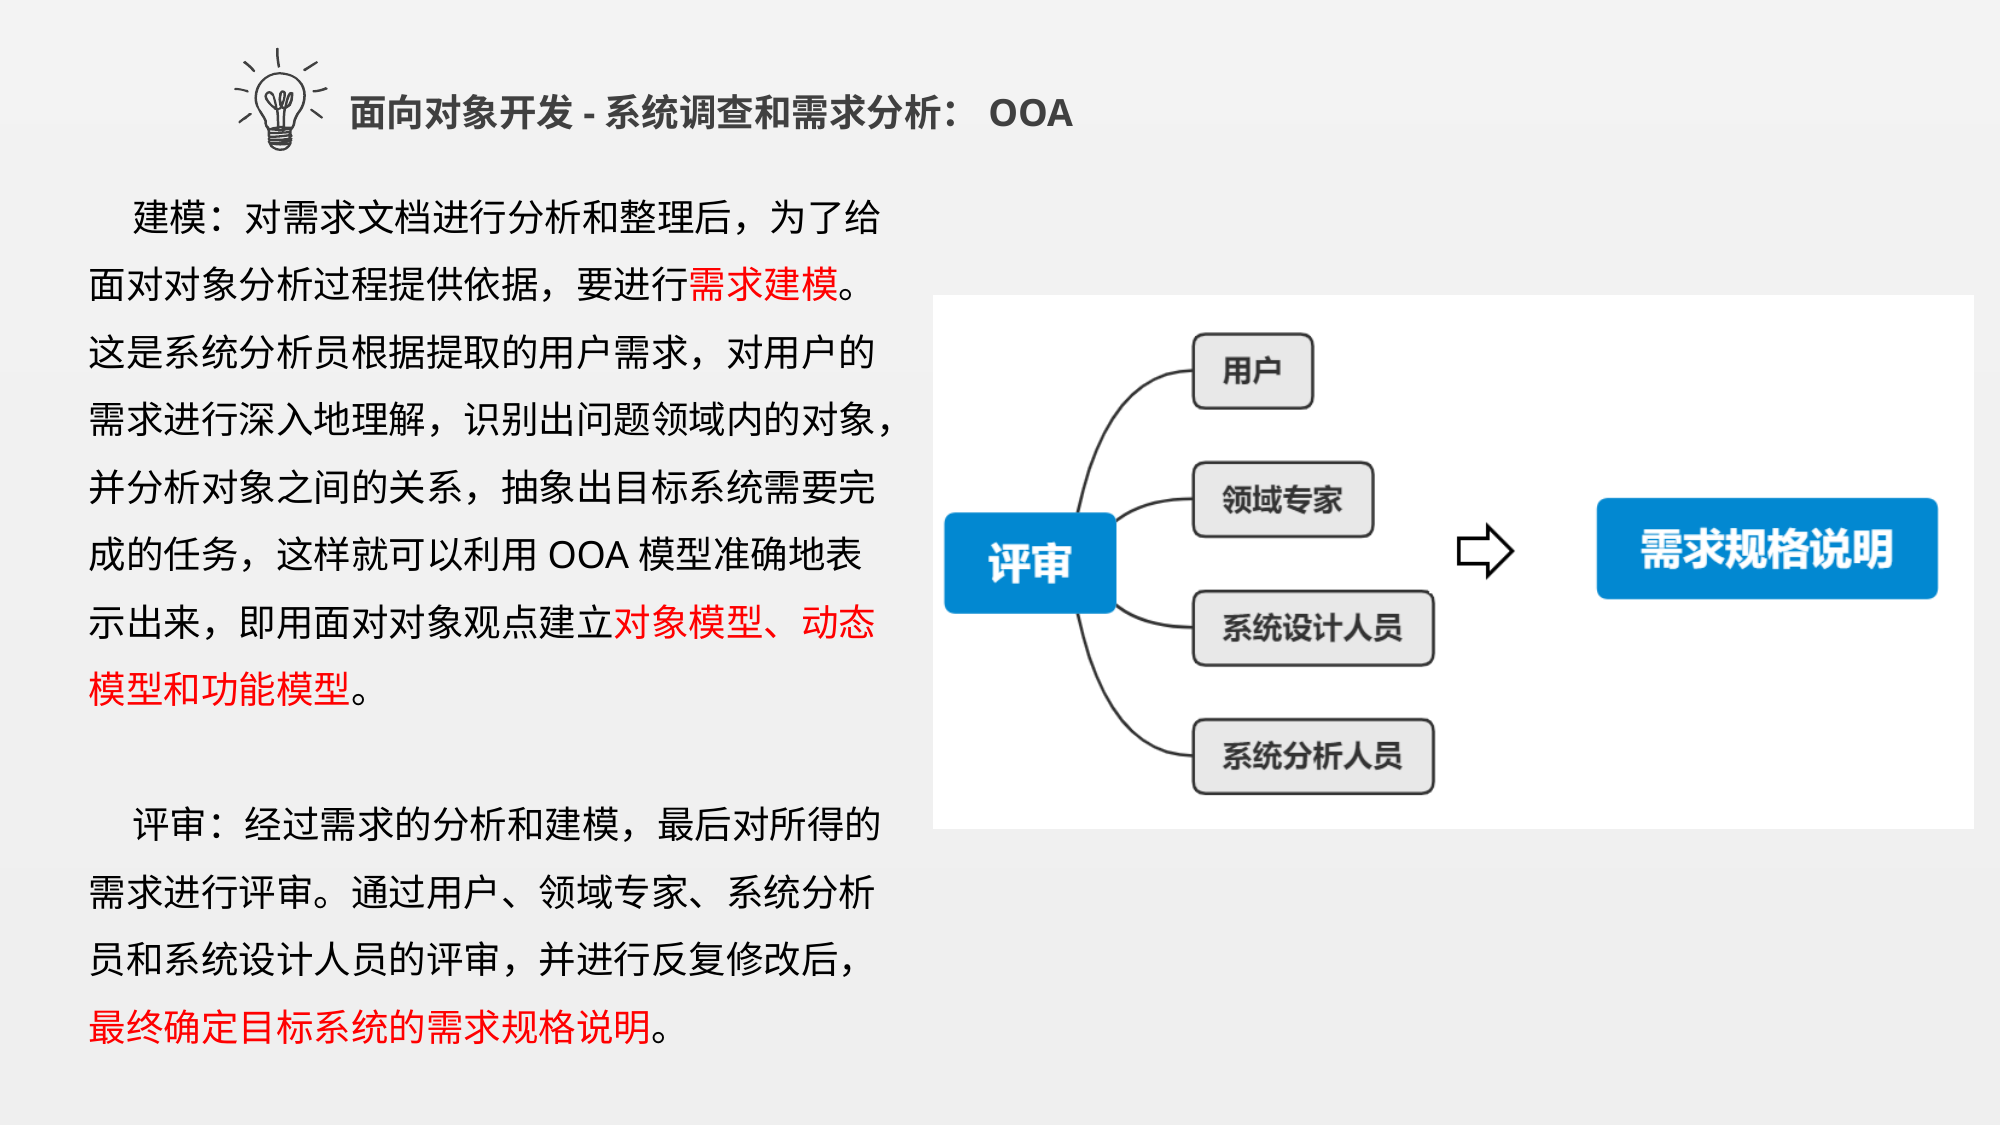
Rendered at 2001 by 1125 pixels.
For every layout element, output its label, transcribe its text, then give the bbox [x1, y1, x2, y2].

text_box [233, 47, 329, 151]
text_box 建模：对需求文档进行分析和整理后，为了给面对对象分析过程提供依据，要进行需求建模。这是系统分析员根据提取的用户需求，对用户的需求进行深入地理解，识别出问题领域内的对象，并分析对象之间的关系，抽象出目标系统需要完成的任务，这样就可以利用OOA模型准确地表示出来，即用面对对象观点建立对象模型、动态模型和功能模型。 评审：经过需求的分析和建模，最后对所得的需求进行评审。通过用户、领域专家、系统分析员和系统设计人员的评审，并进行反复修改后，最终确定目标系统的需求规格说明。 [73, 163, 908, 1056]
picture [933, 295, 1974, 829]
text_box 面向对象开发-系统调查和需求分析：OOA [334, 81, 1399, 141]
